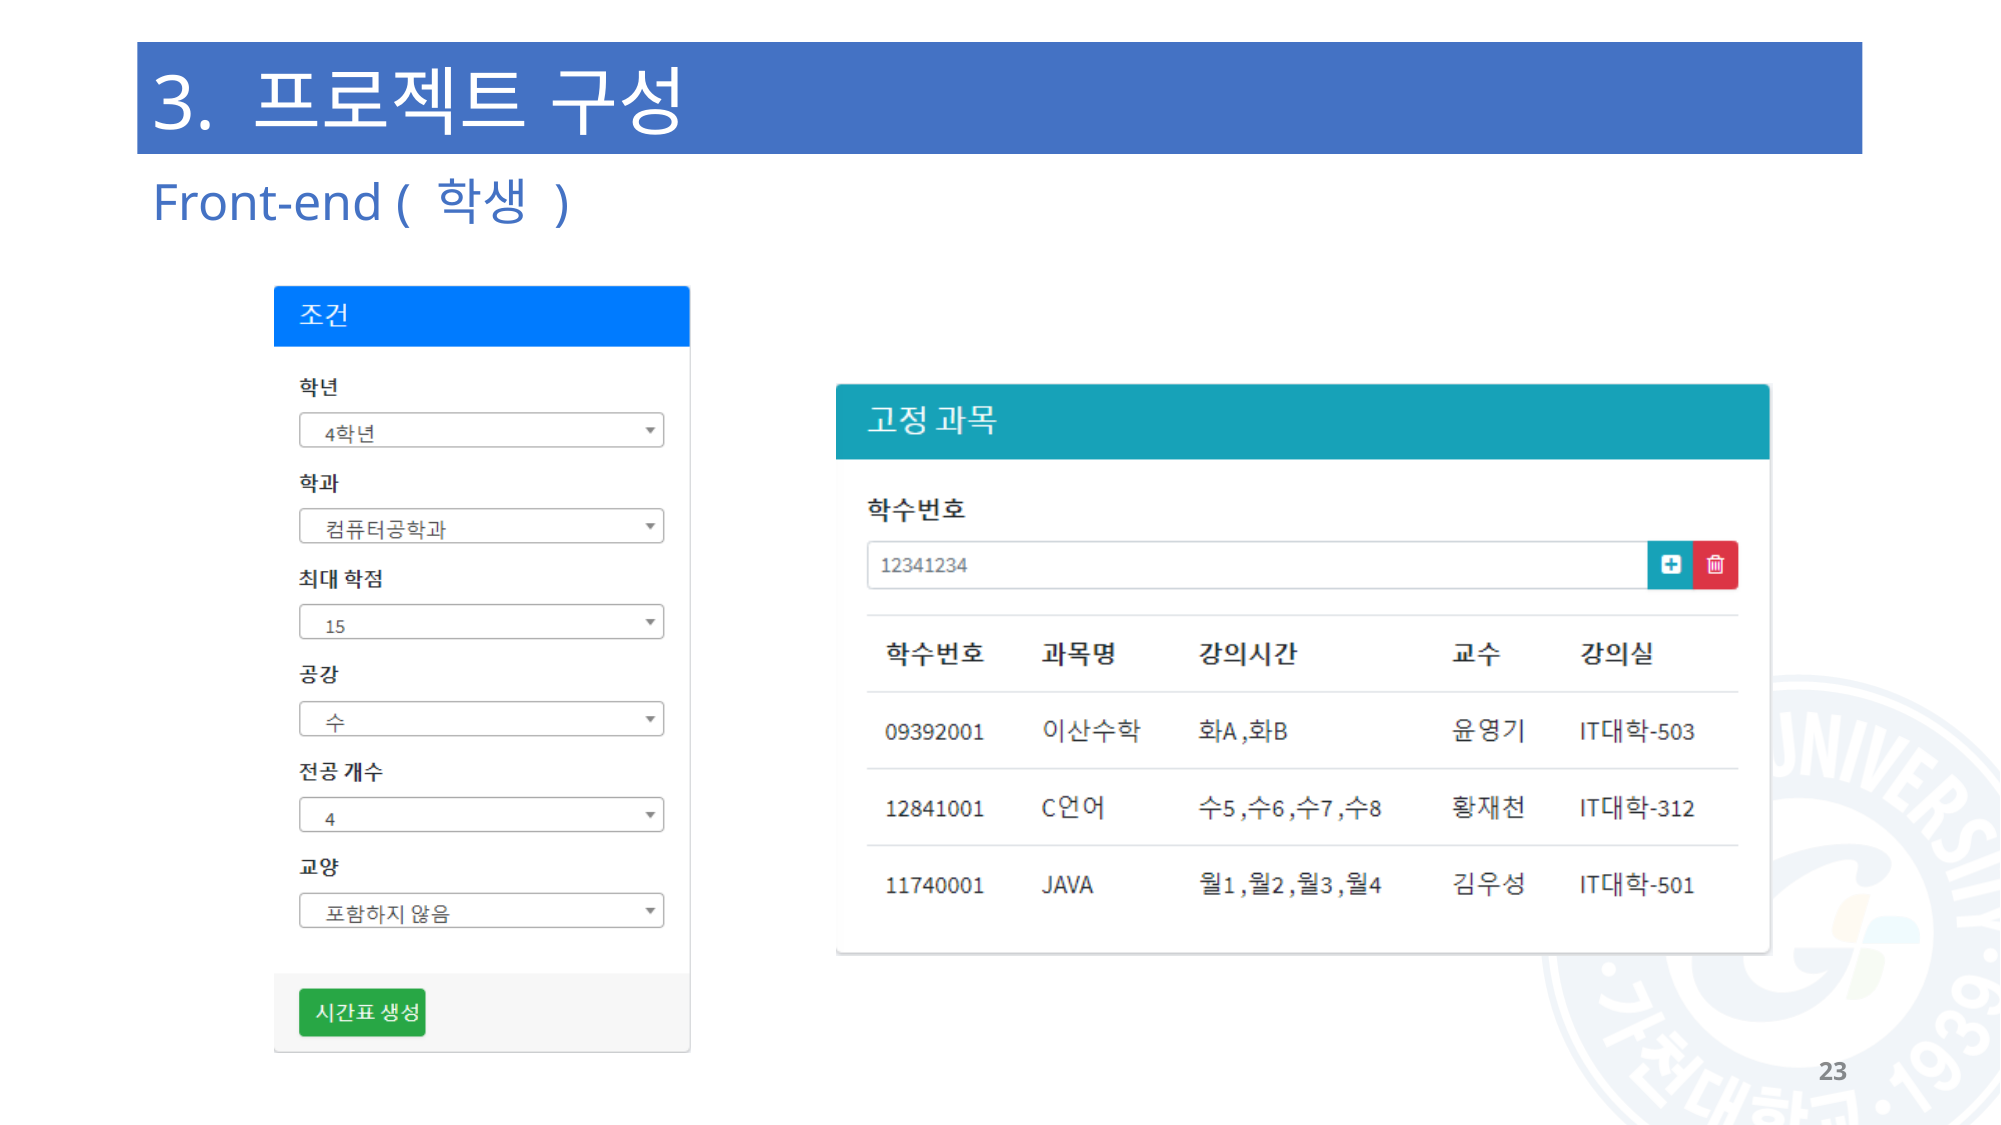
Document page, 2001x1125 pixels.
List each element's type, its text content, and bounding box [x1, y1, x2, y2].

list Front-end ( 학생 ) [137, 168, 1863, 241]
slide_number 23 [1412, 1042, 1863, 1103]
picture [836, 383, 1773, 956]
picture [274, 285, 691, 1053]
title 3. 프로젝트 구성 [137, 42, 1863, 154]
